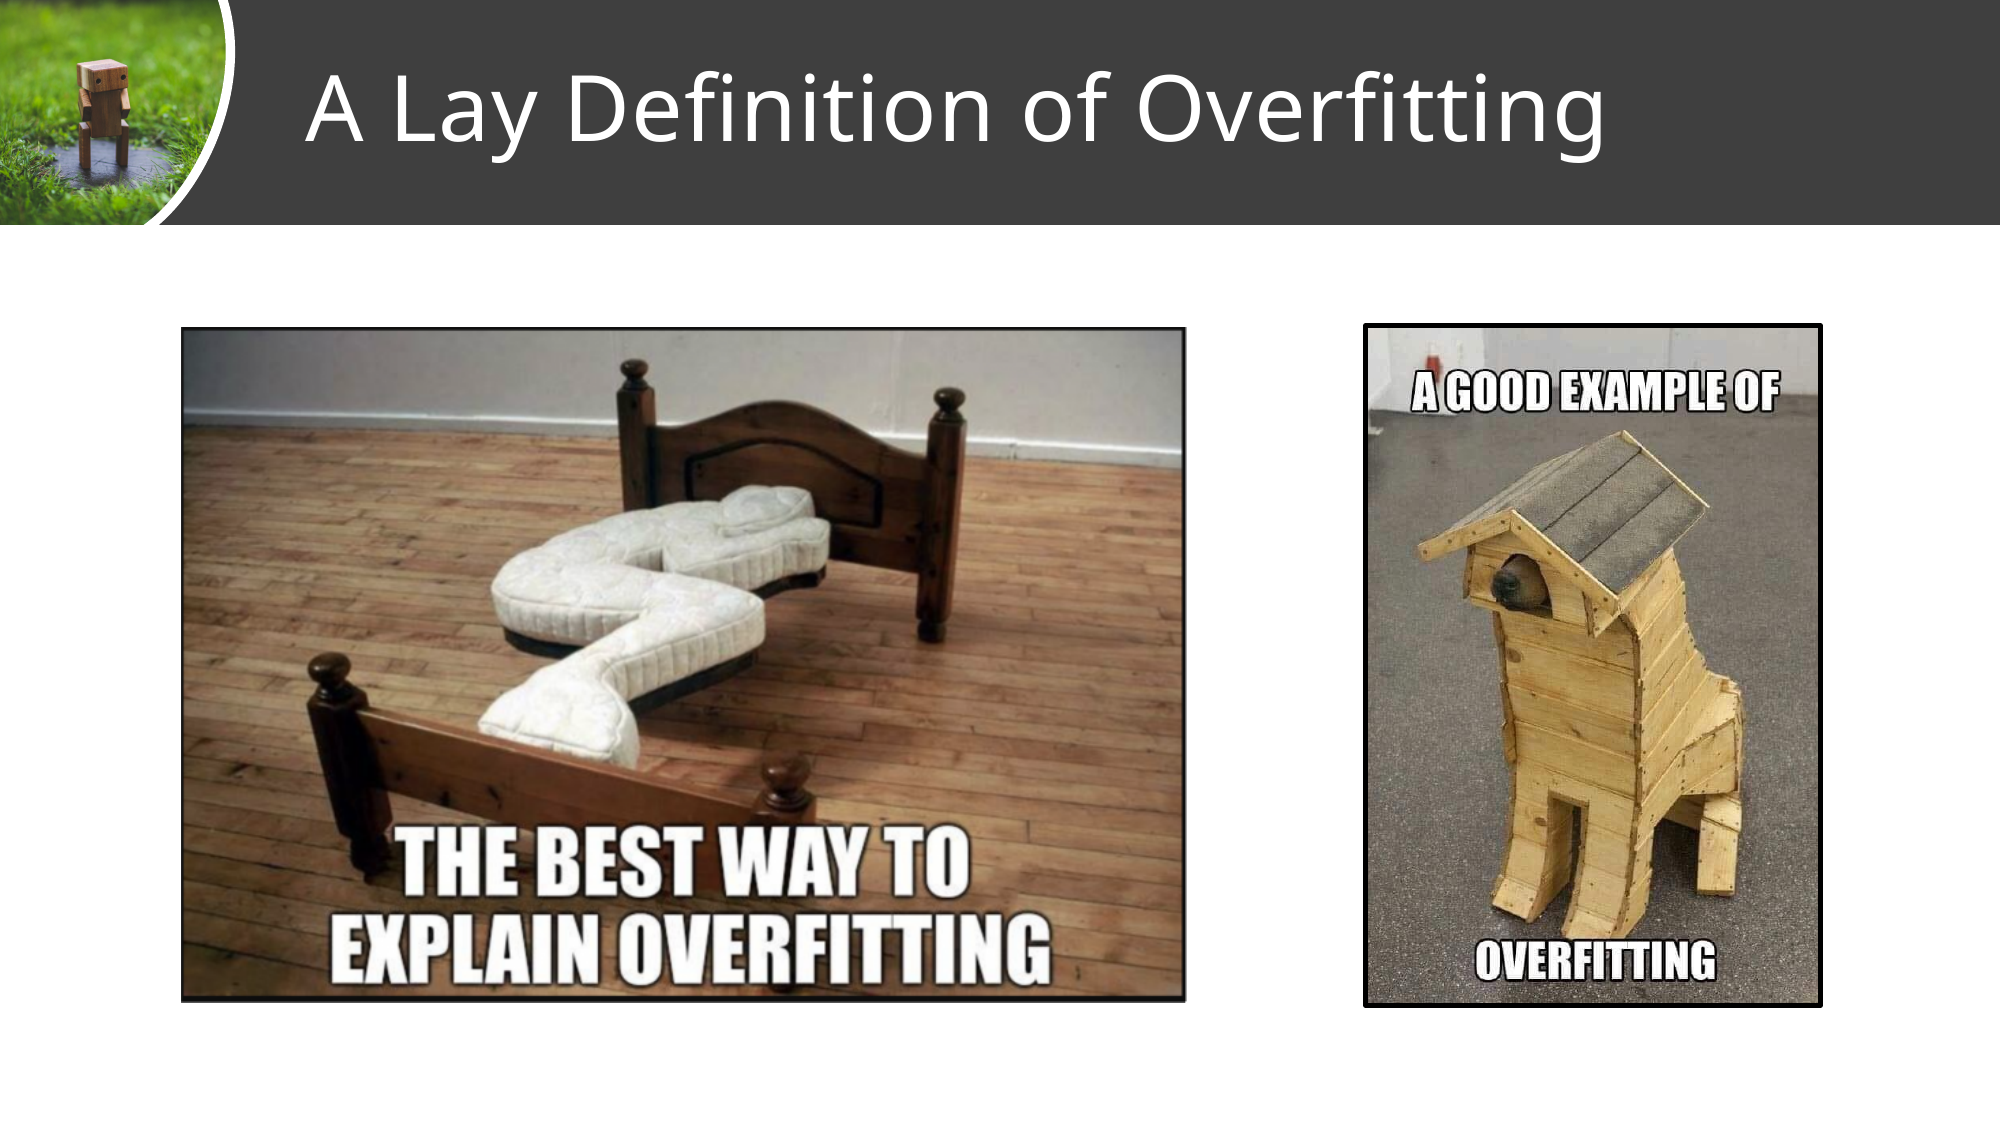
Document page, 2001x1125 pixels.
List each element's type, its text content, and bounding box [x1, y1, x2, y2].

title A Lay Definition of Overfitting [231, 3, 2000, 221]
picture [1367, 327, 1819, 1003]
picture [181, 327, 1187, 1003]
picture [0, 0, 231, 225]
text_box [153, 221, 2000, 226]
text_box [145, 225, 153, 230]
